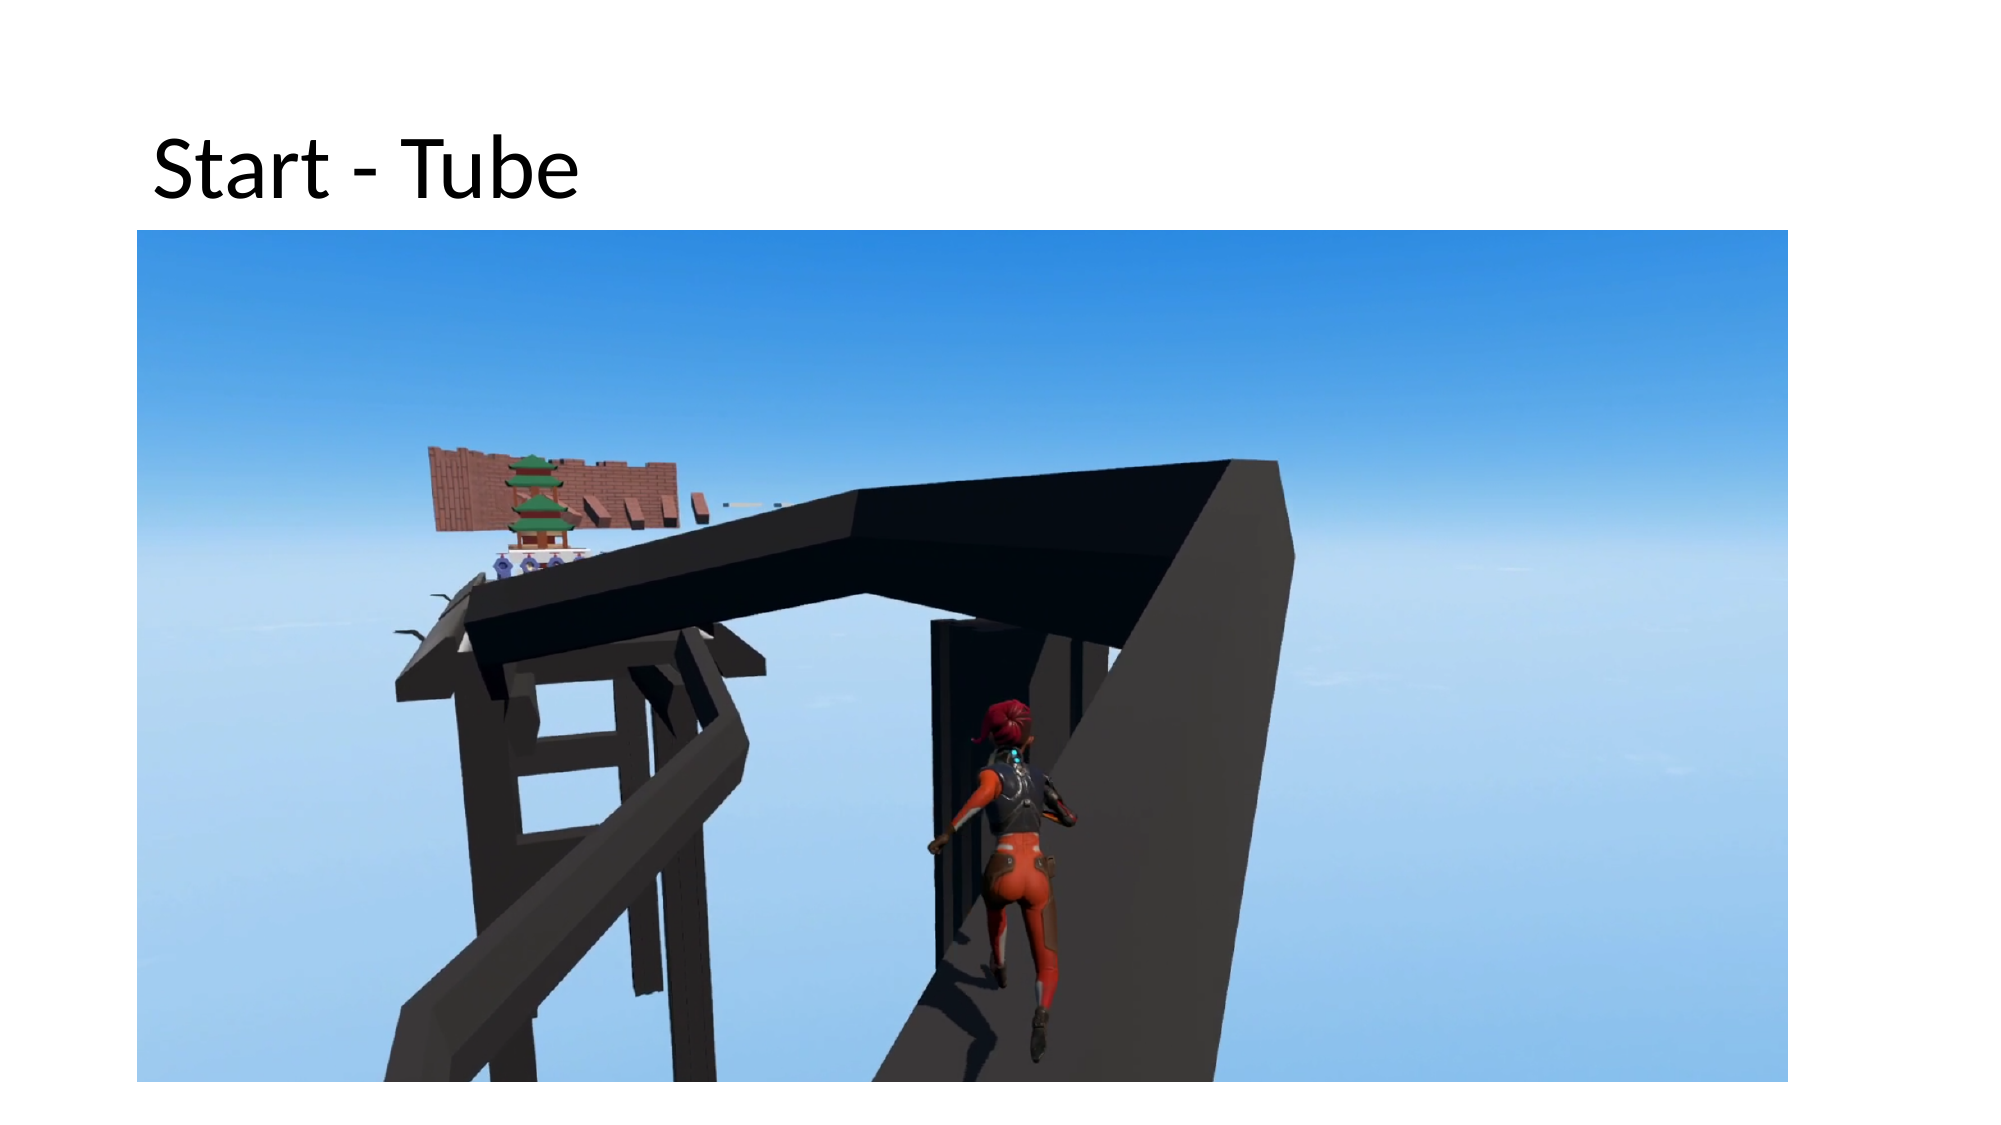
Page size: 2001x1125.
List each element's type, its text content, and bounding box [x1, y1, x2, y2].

picture [137, 230, 1788, 1082]
title Start - Tube [137, 59, 1863, 278]
